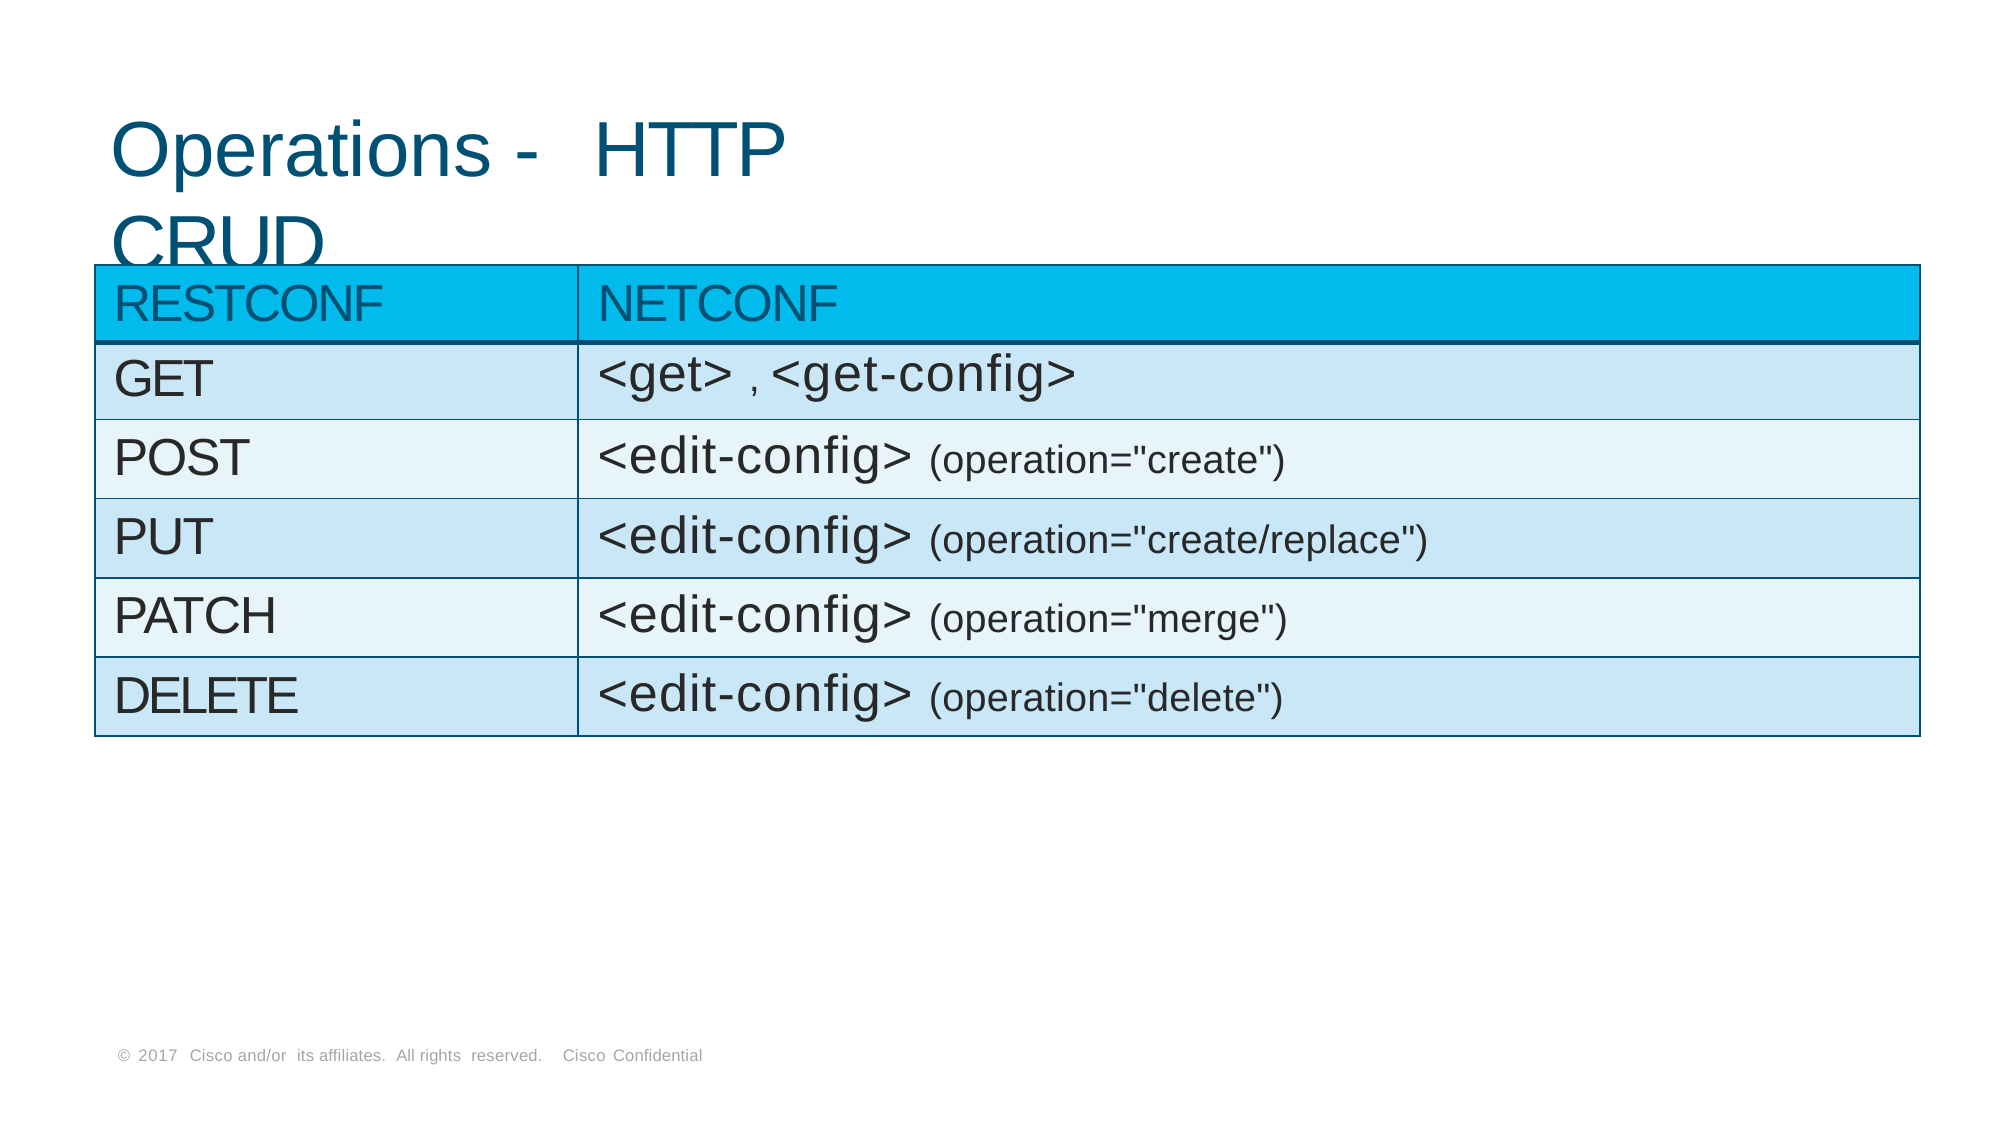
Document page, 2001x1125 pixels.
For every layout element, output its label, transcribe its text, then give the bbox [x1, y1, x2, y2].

title Operations - HTTP CRUD [108, 96, 1012, 264]
footer © 2017 Cisco and/or its affiliates. All rights reserved. Cisco Confidential [115, 1042, 714, 1125]
table_header NETCONF [579, 266, 1919, 340]
table_cell GET [96, 345, 577, 419]
table_cell <edit-config> (operation="create/replace") [579, 499, 1919, 577]
table_cell PUT [96, 499, 577, 577]
table_cell PATCH [96, 579, 577, 656]
table_cell <edit-config> (operation="merge") [579, 579, 1919, 656]
table_header RESTCONF [96, 266, 577, 340]
table_cell <get> , <get-config> [579, 345, 1919, 419]
table_cell POST [96, 420, 577, 498]
table_cell <edit-config> (operation="delete") [579, 658, 1919, 735]
table_cell DELETE [96, 658, 577, 735]
table_cell <edit-config> (operation="create") [579, 420, 1919, 498]
